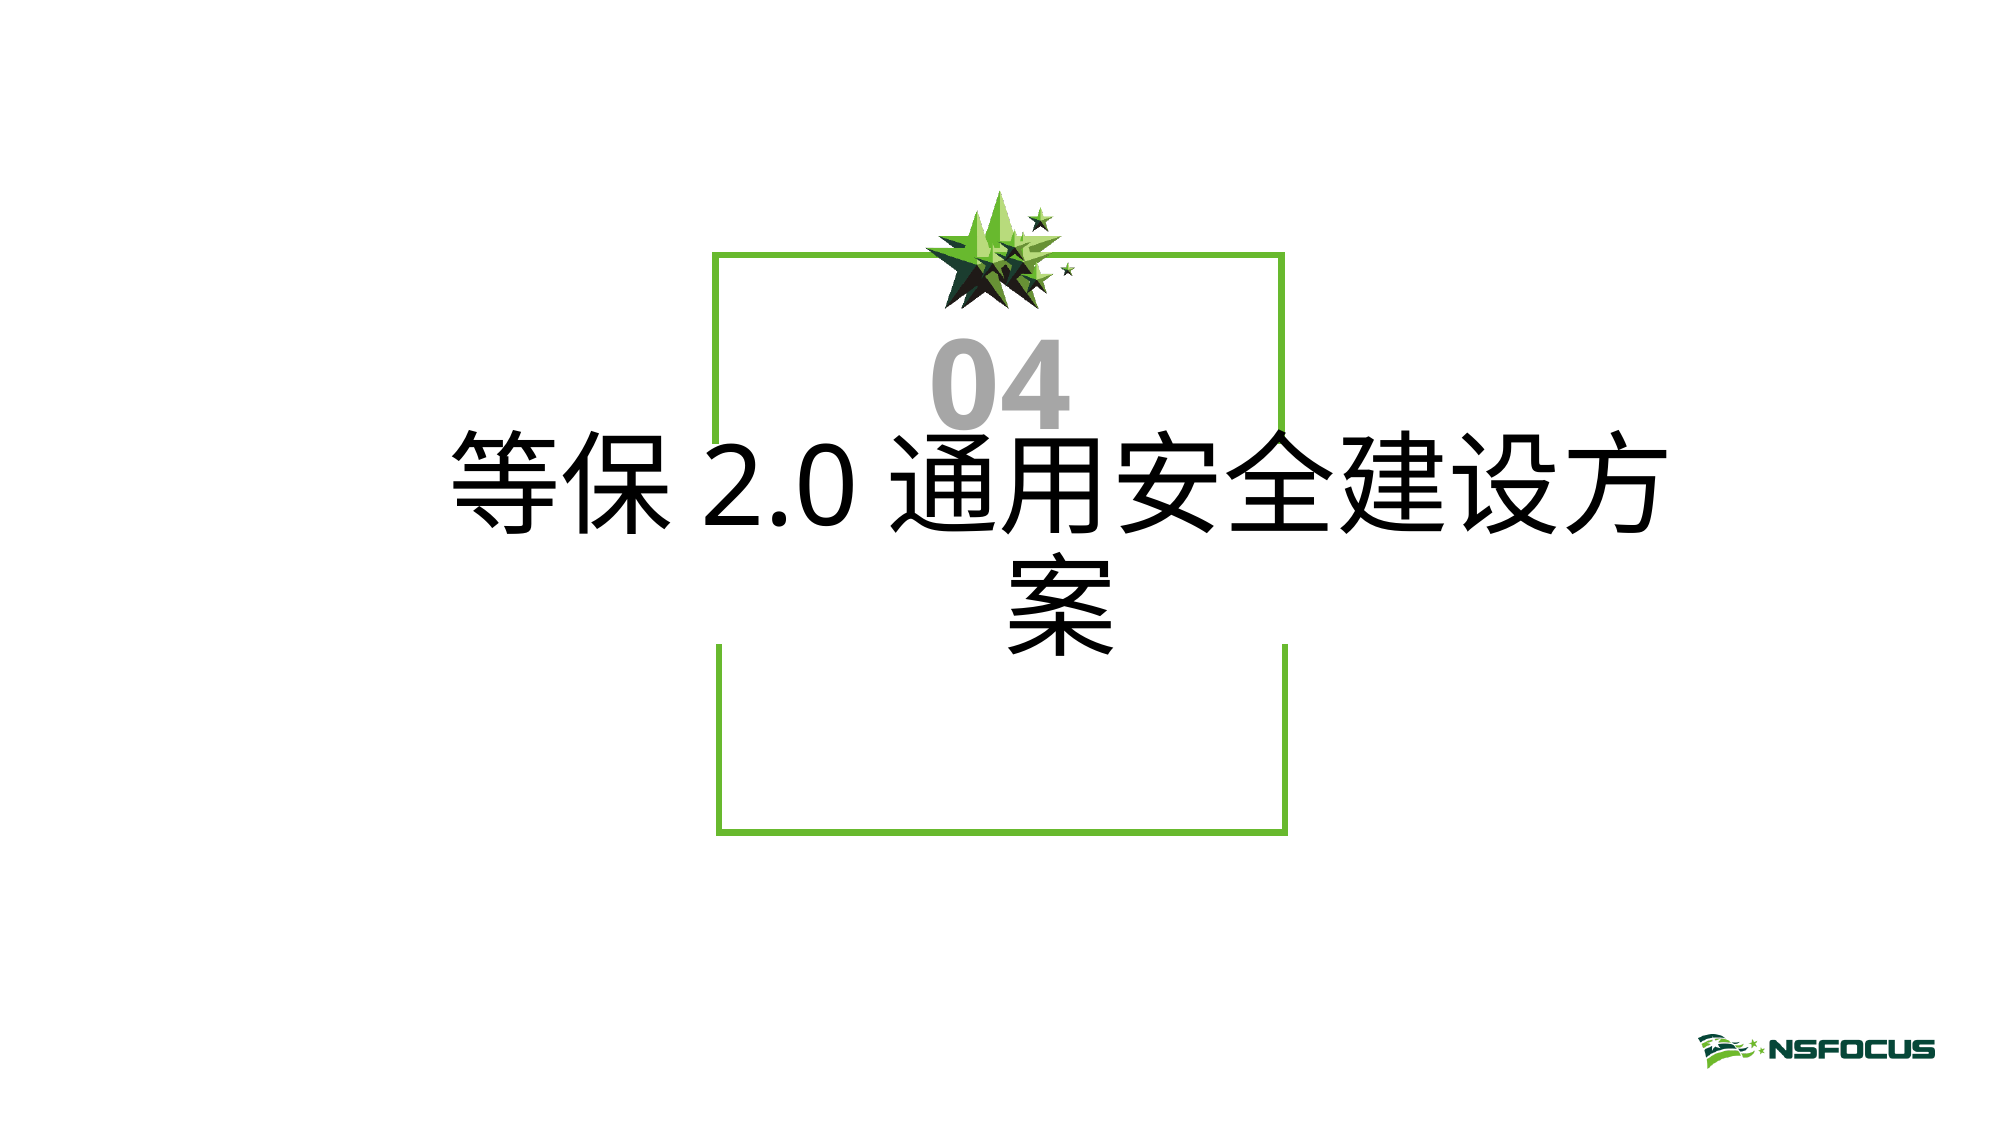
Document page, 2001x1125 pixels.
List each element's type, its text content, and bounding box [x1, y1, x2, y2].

list 04 [900, 314, 1100, 465]
picture [1698, 1034, 1935, 1069]
picture [925, 190, 1075, 309]
title 等保2.0通用安全建设方案 [387, 479, 1735, 621]
